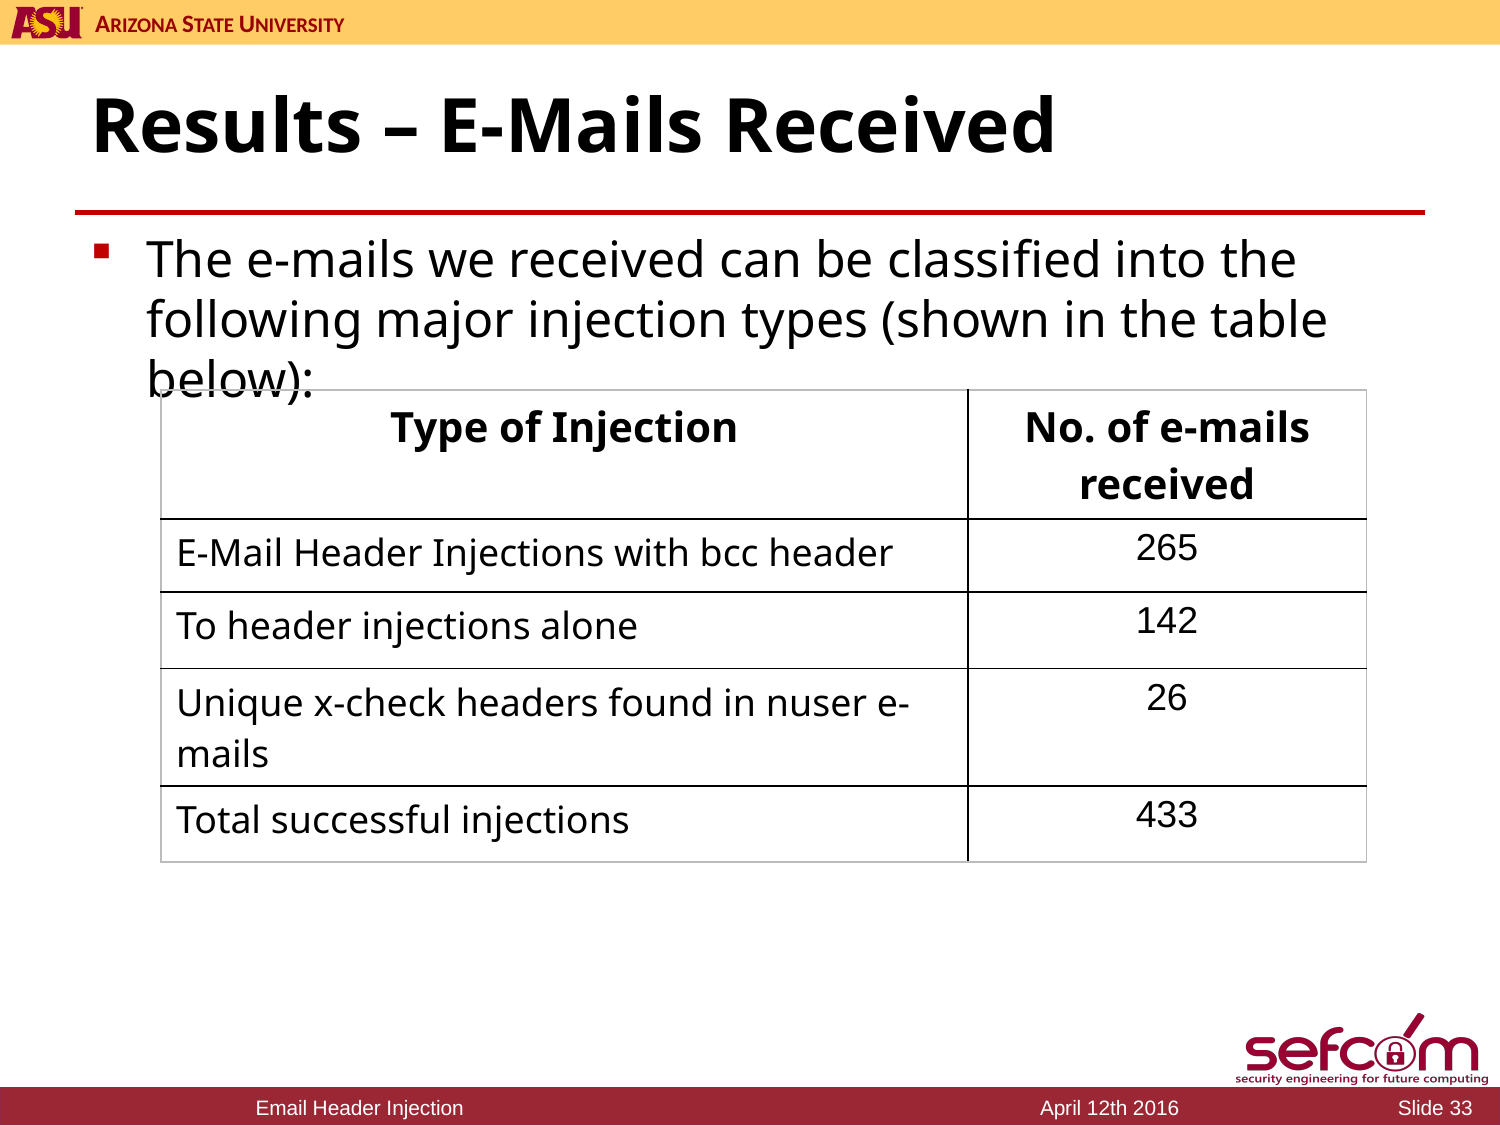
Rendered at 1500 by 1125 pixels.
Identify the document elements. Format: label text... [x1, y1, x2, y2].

table_cell To header injections alone [162, 593, 967, 668]
table_header Type of Injection [162, 391, 967, 518]
table_cell E-Mail Header Injections with bcc header [162, 520, 967, 591]
table_cell Unique x-check headers found in nuser e-mails [162, 669, 967, 785]
table_cell 265 [969, 520, 1366, 591]
picture [1236, 1013, 1488, 1085]
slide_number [1024, 1087, 1301, 1125]
table_cell 433 [969, 787, 1366, 861]
table_cell 142 [969, 593, 1366, 668]
slide_number Slide 33 [1349, 1087, 1488, 1125]
table_cell 26 [969, 669, 1366, 785]
list The e-mails we received can be classified into the following major injection types (shown in the table below): [74, 219, 1426, 963]
table_header No. of e-mails received [969, 391, 1366, 518]
footer Email Header Injection [0, 1087, 726, 1125]
table_cell Total successful injections [162, 787, 967, 861]
title Results – E-Mails Received [74, 44, 1426, 201]
